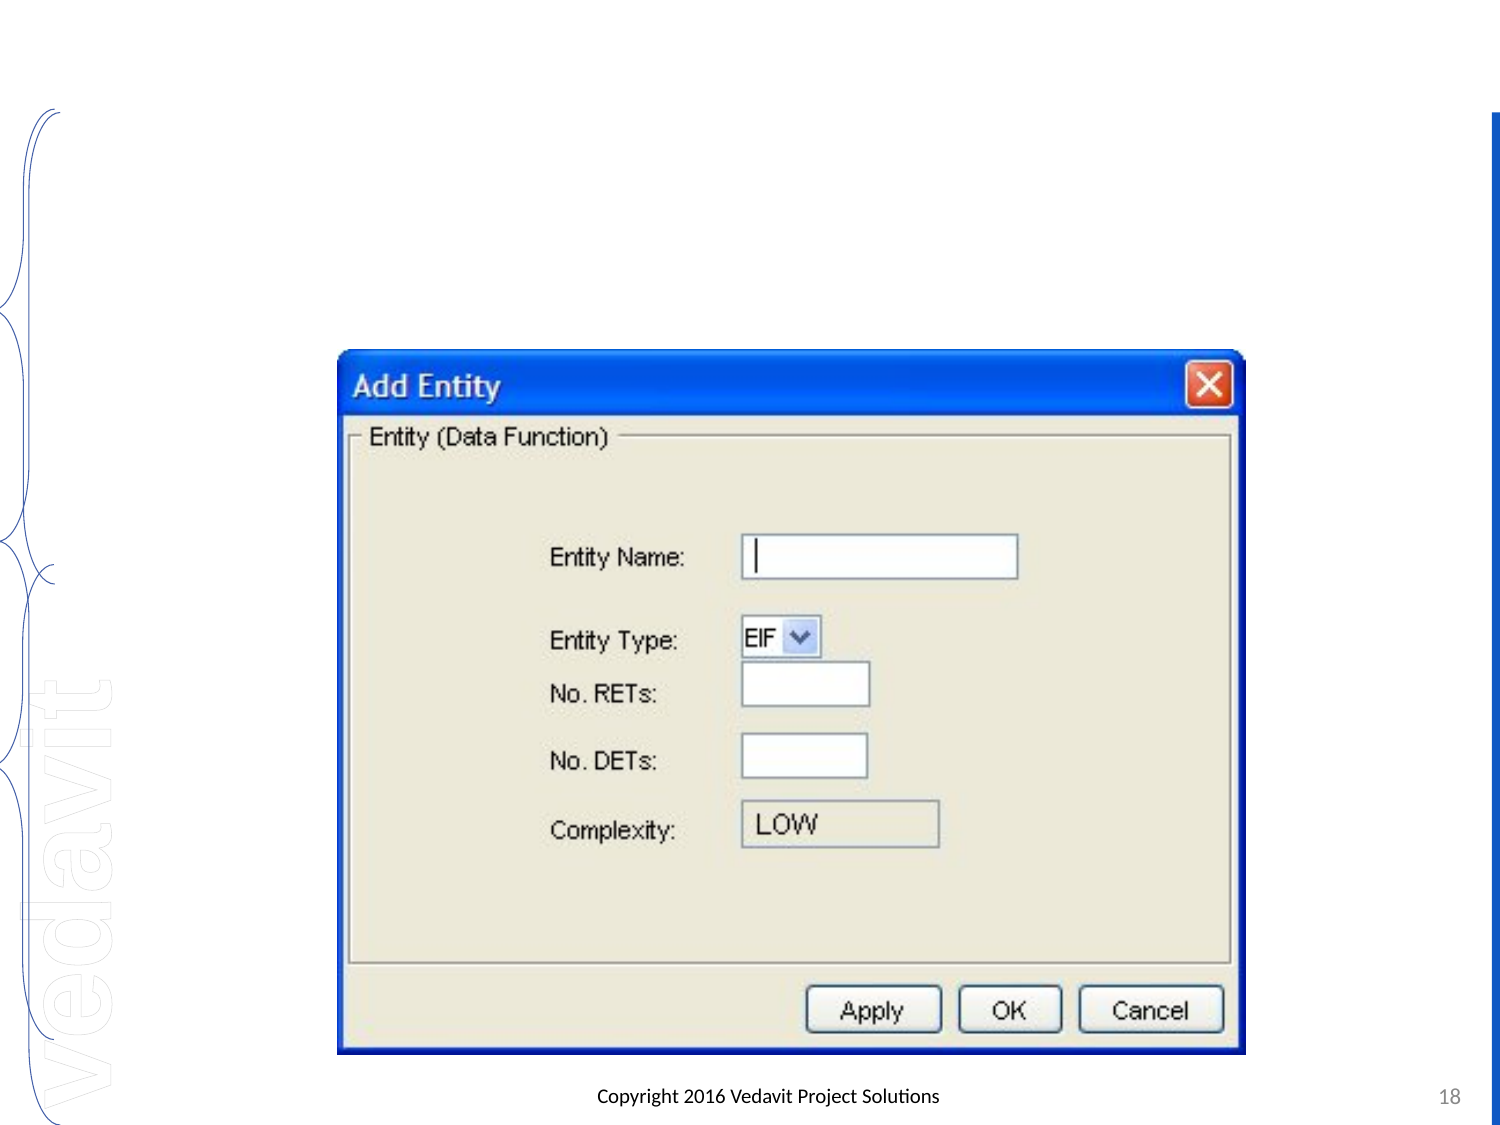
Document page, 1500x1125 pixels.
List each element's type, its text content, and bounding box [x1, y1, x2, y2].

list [337, 349, 1247, 1056]
slide_number 18 [1400, 1065, 1500, 1125]
